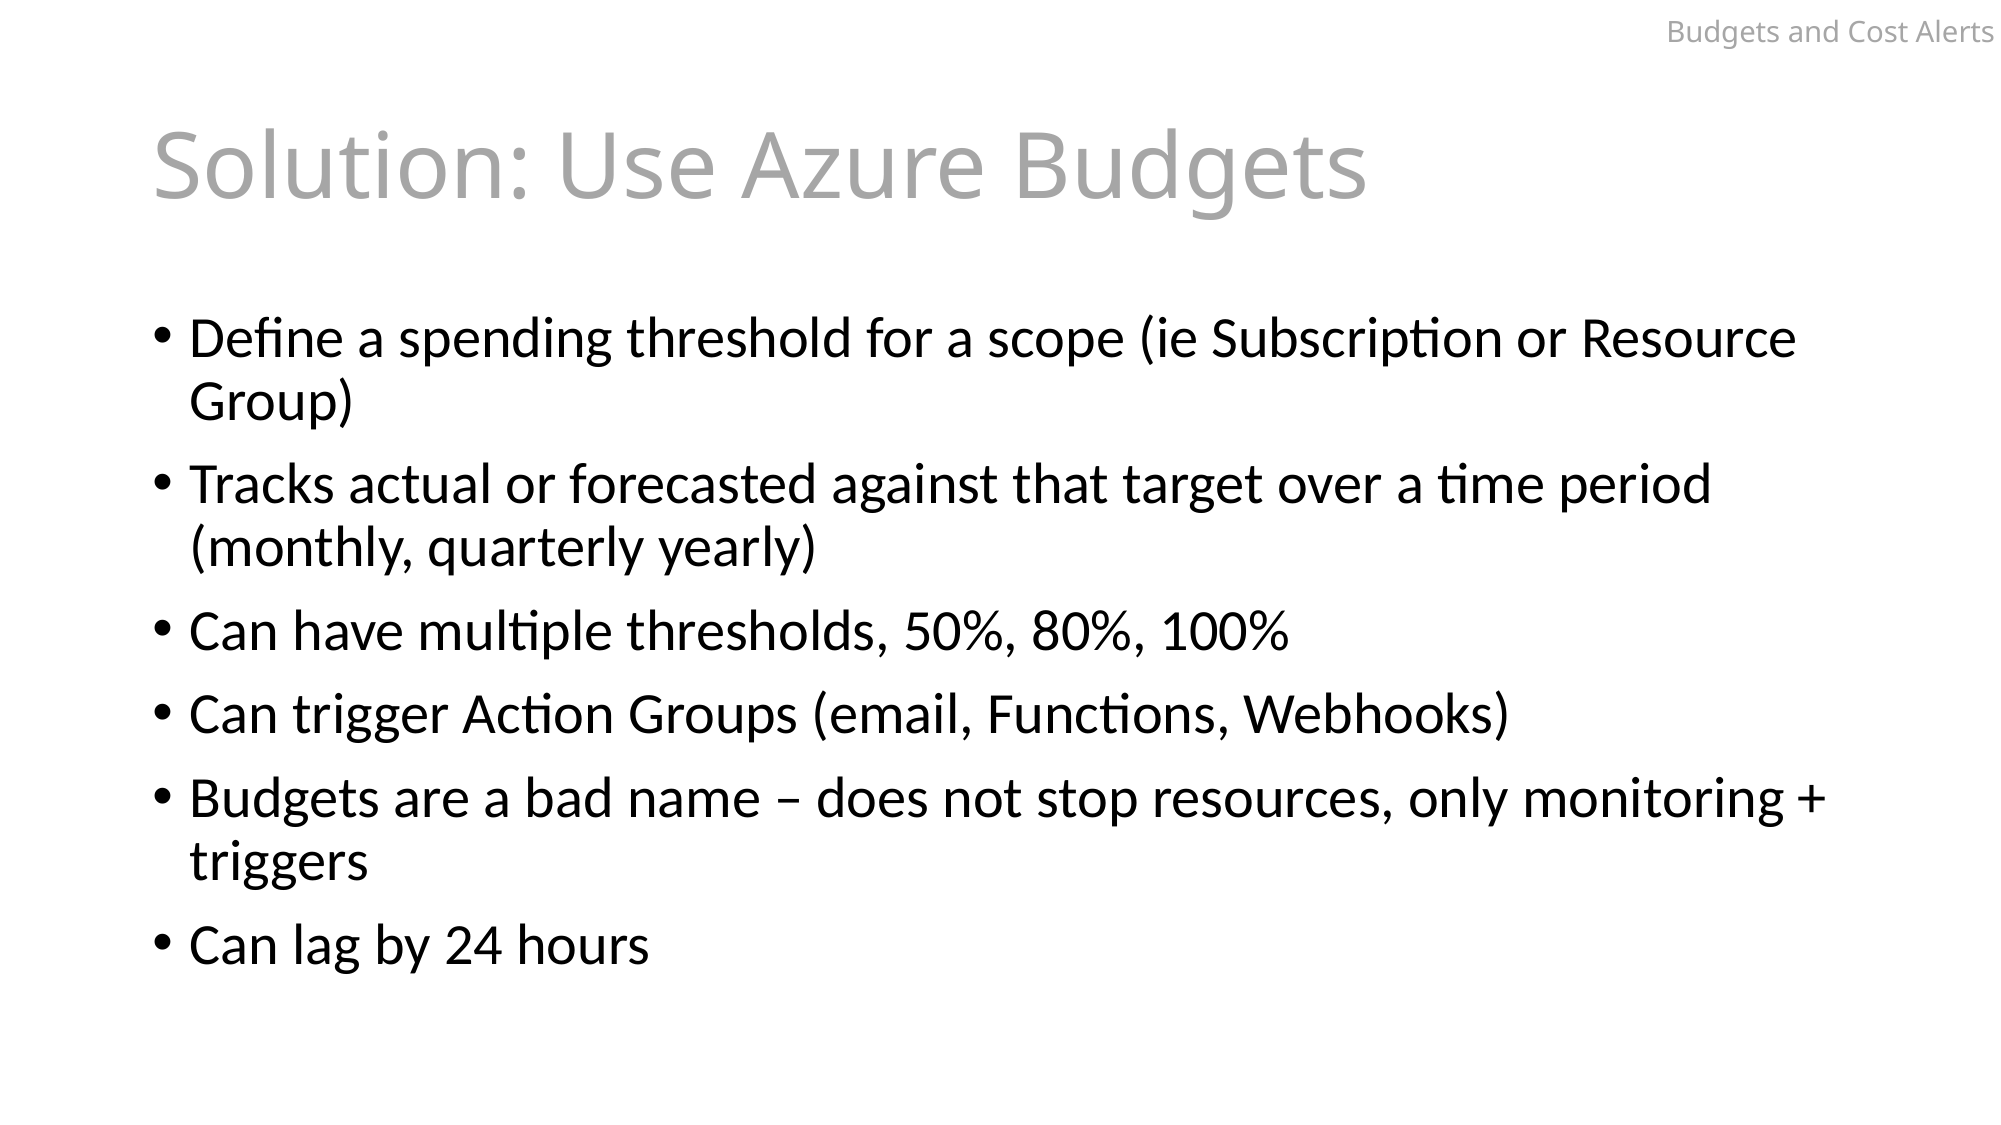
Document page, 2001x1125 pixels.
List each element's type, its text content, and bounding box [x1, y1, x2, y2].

list Define a spending threshold for a scope (ie Subscription or Resource Group) Tracks actual or forecasted against that target over a time period (monthly, quarterly yearly) Can have multiple thresholds, 50%, 80%, 100% Can trigger Action Groups (email, Functions, Webhooks) Budgets are a bad name – does not stop resources, only monitoring + triggers Can lag by 24 hours [137, 299, 1863, 1079]
title Solution: Use Azure Budgets [137, 59, 1863, 278]
text_box Budgets and Cost Alerts [1651, 6, 2000, 60]
